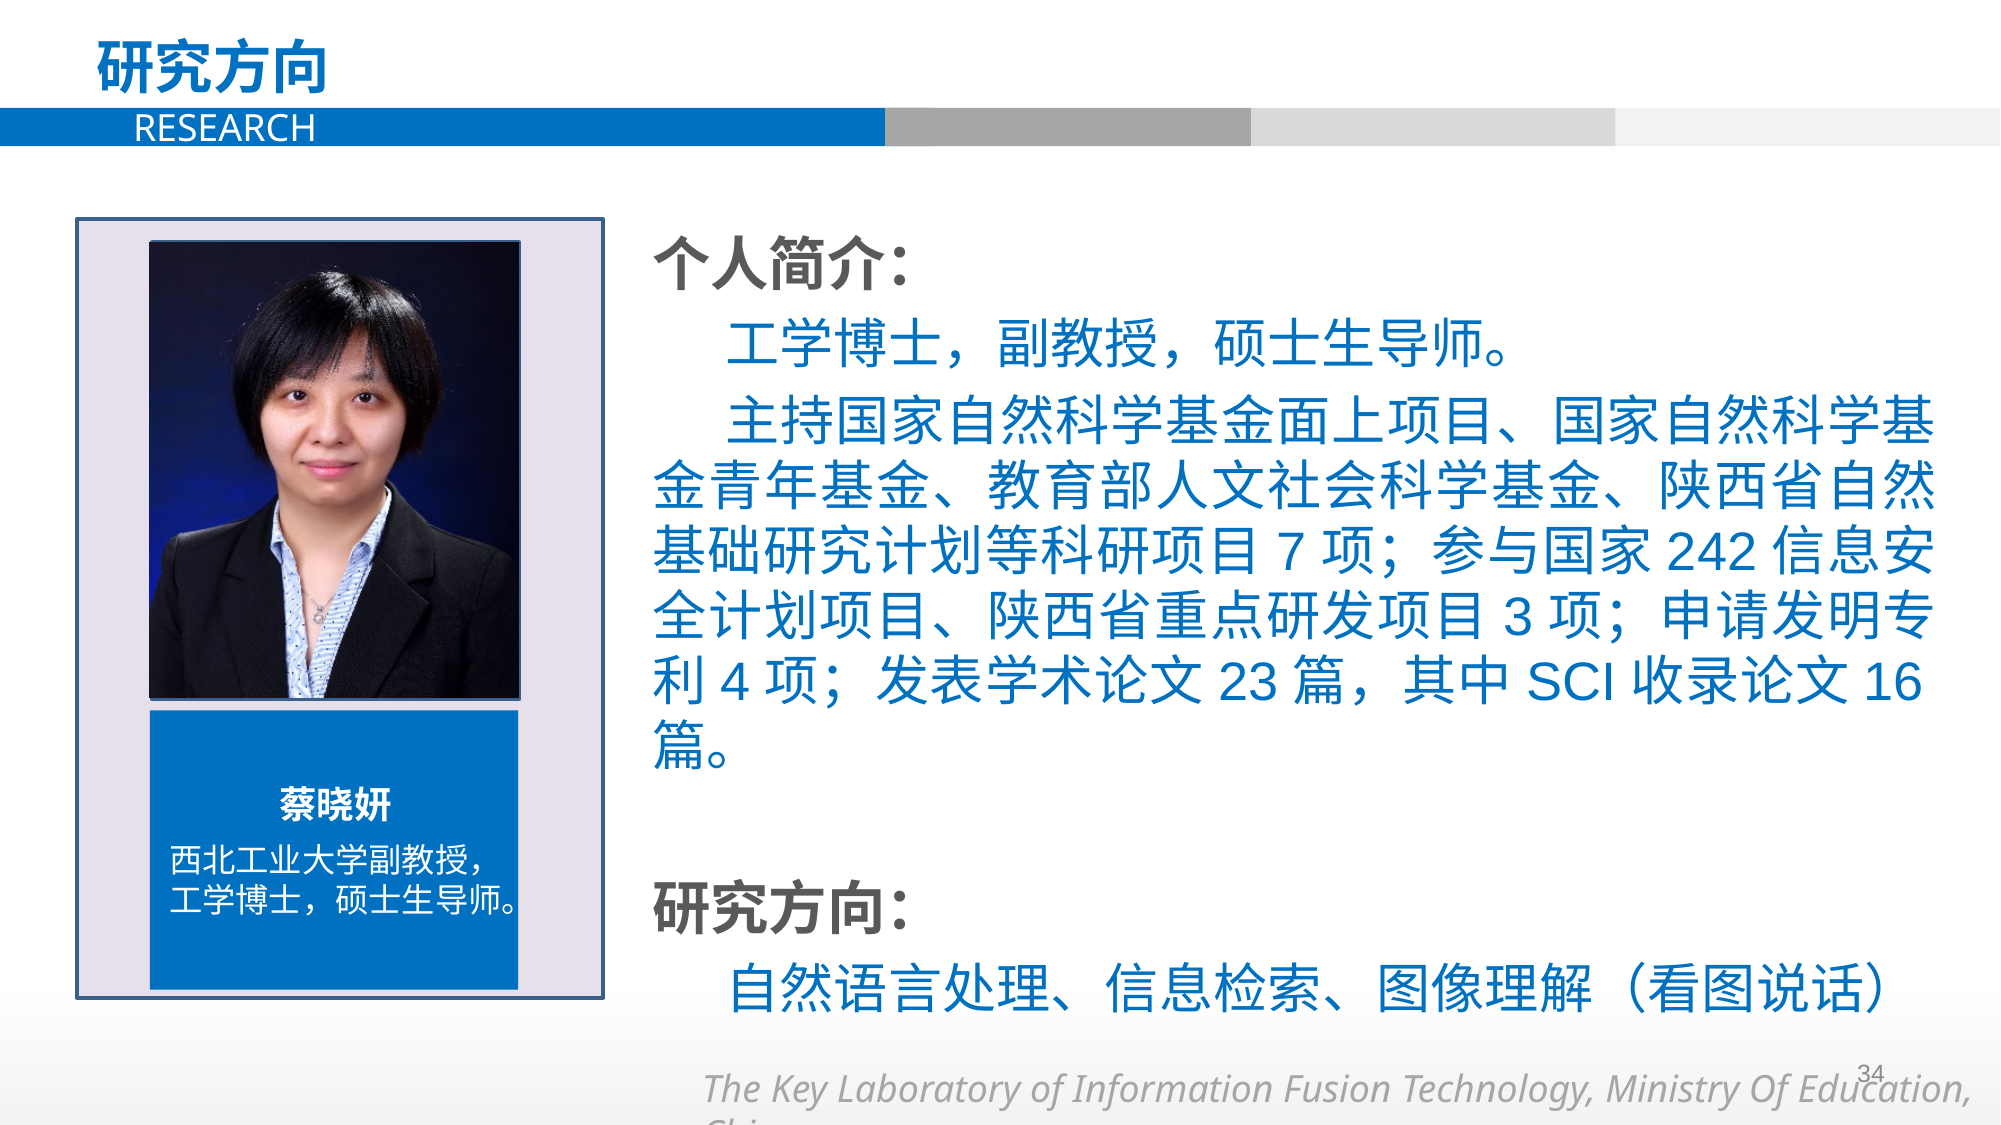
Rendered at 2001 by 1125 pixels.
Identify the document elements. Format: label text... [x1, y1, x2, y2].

text_box [75, 217, 605, 1000]
slide_number 34 [1433, 1042, 1900, 1103]
text_box 个人简介： 工学博士，副教授，硕士生导师。 主持国家自然科学基金面上项目、国家自然科学基金青年基金、教育部人文社会科学基金、陕西省自然基础研究计划等科研项目7项；参与国家242信息安全计划项目、陕西省重点研发项目3项；申请发明专利4项；发表学术论文23篇，其中SCI收录论文16篇。 研究方向： 自然语言处理、信息检索、图像理解（看图说话） [637, 219, 1952, 1027]
picture [149, 242, 519, 699]
text_box 蔡晓妍 西北工业大学副教授，工学博士，硕士生导师。 [149, 710, 519, 990]
